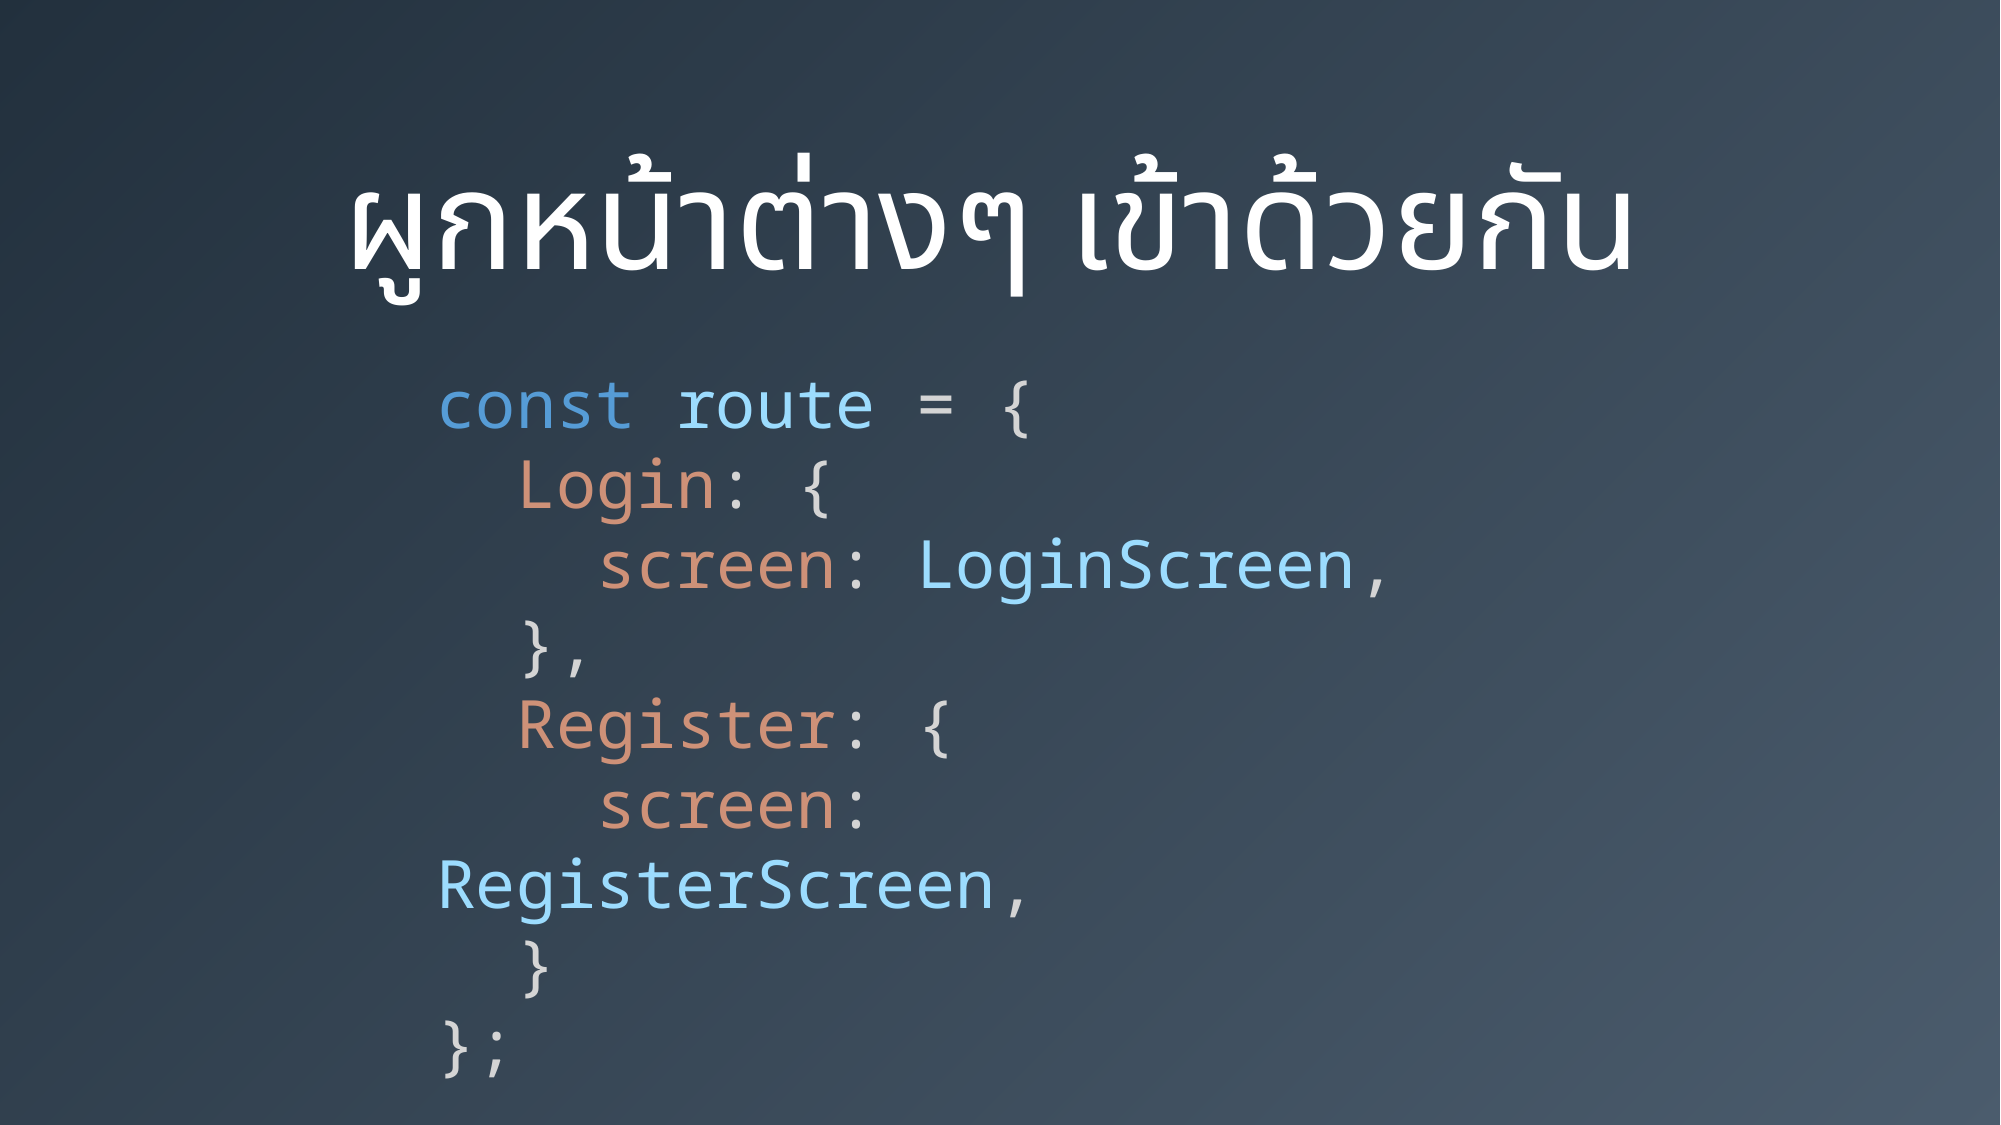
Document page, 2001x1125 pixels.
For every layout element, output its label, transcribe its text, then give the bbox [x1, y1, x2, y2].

text_box const route = { Login: { screen: LoginScreen, }, Register: { screen: RegisterScreen, } }; [421, 354, 1522, 1089]
text_box ผูกหน้าต่างๆ เข้าด้วยกัน [329, 124, 1657, 305]
